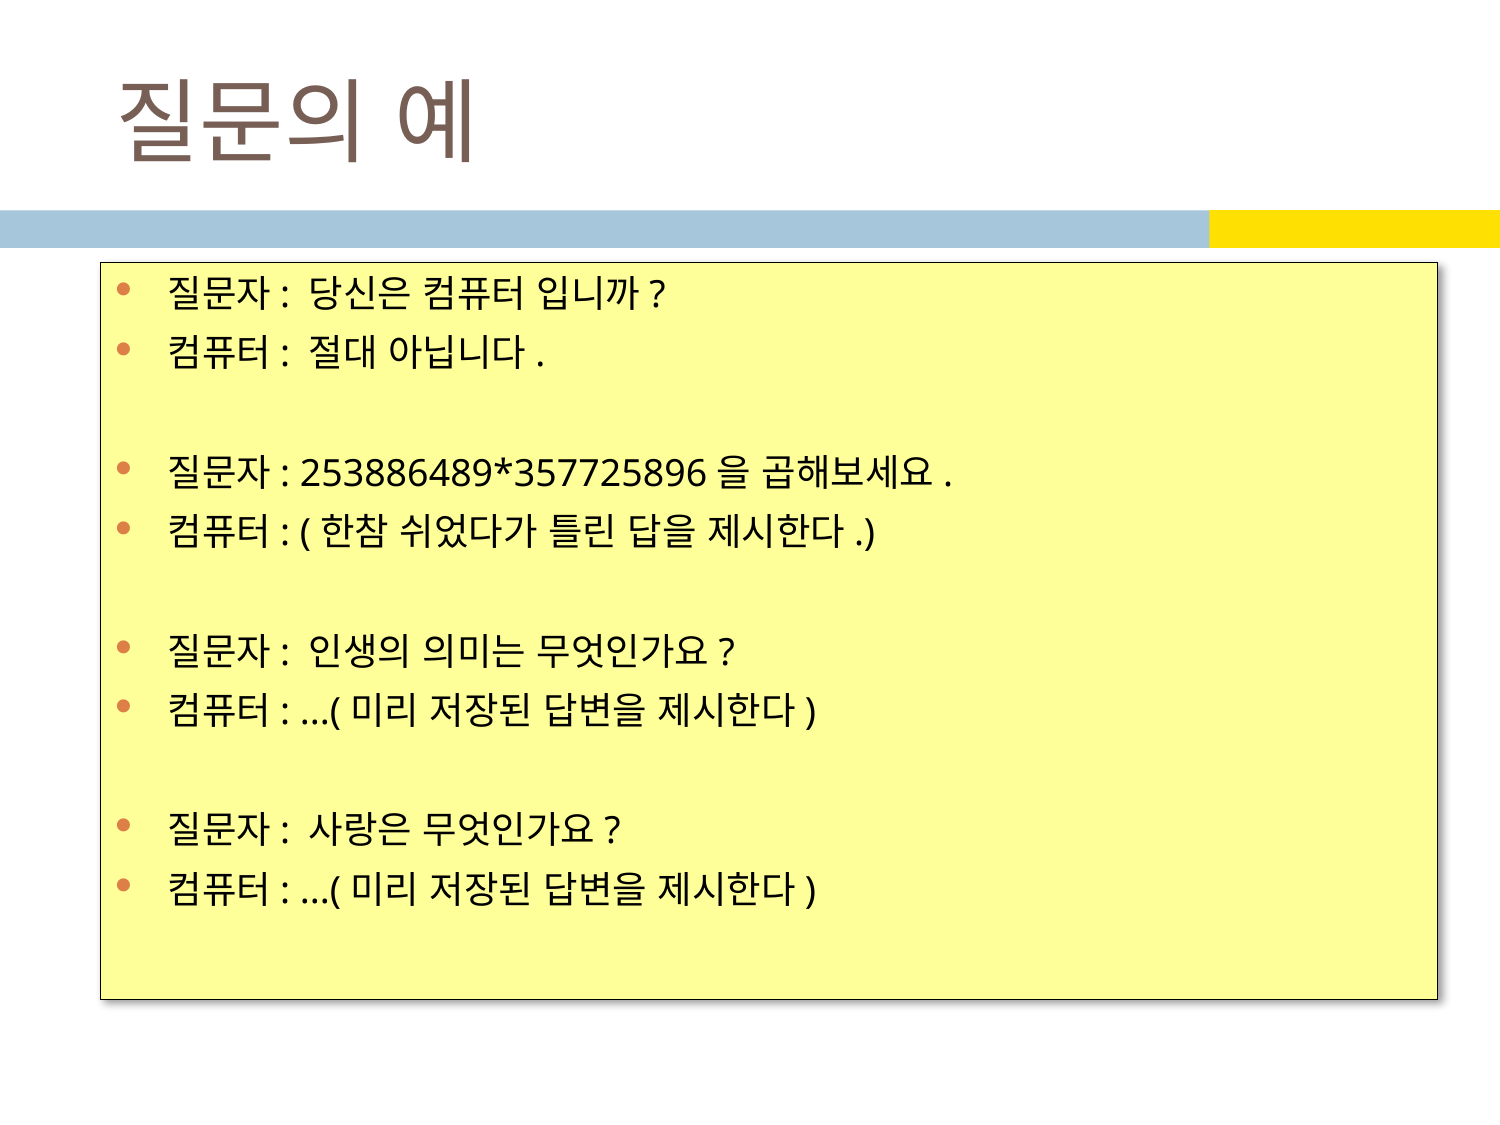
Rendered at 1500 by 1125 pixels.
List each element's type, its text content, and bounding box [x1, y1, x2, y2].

list 질문자: 당신은 컴퓨터 입니까? 컴퓨터: 절대 아닙니다. 질문자: 253886489*357725896을 곱해보세요. 컴퓨터: (한참 쉬었다가 틀린 답을 제시한다.) 질문자: 인생의 의미는 무엇인가요? 컴퓨터: ...(미리 저장된 답변을 제시한다) 질문자: 사랑은 무엇인가요? 컴퓨터: ...(미리 저장된 답변을 제시한다) [100, 262, 1438, 1000]
title 질문의 예 [100, 37, 1438, 200]
